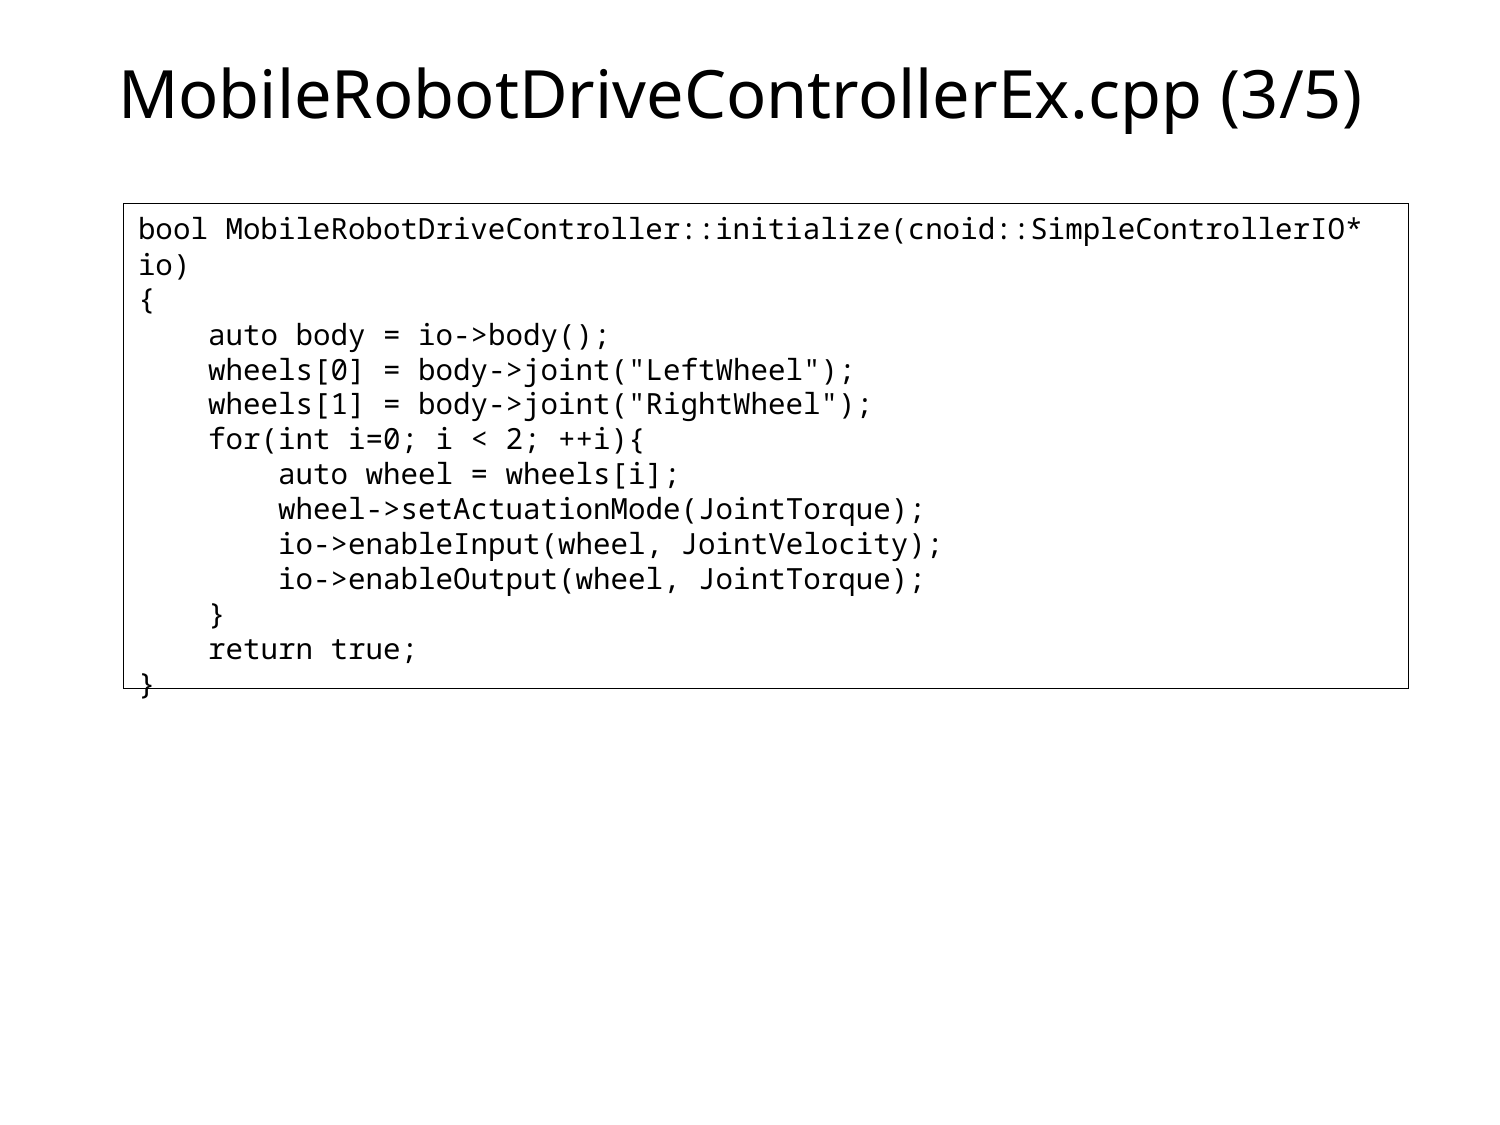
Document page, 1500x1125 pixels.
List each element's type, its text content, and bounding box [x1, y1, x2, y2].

text_box bool MobileRobotDriveController::initialize(cnoid::SimpleControllerIO* io) { auto body = io->body(); wheels[0] = body->joint("LeftWheel"); wheels[1] = body->joint("RightWheel"); for(int i=0; i < 2; ++i){ auto wheel = wheels[i]; wheel->setActuationMode(JointTorque); io->enableInput(wheel, JointVelocity); io->enableOutput(wheel, JointTorque); } return true; } [123, 203, 1409, 689]
title MobileRobotDriveControllerEx.cpp (3/5) [103, 37, 1397, 158]
